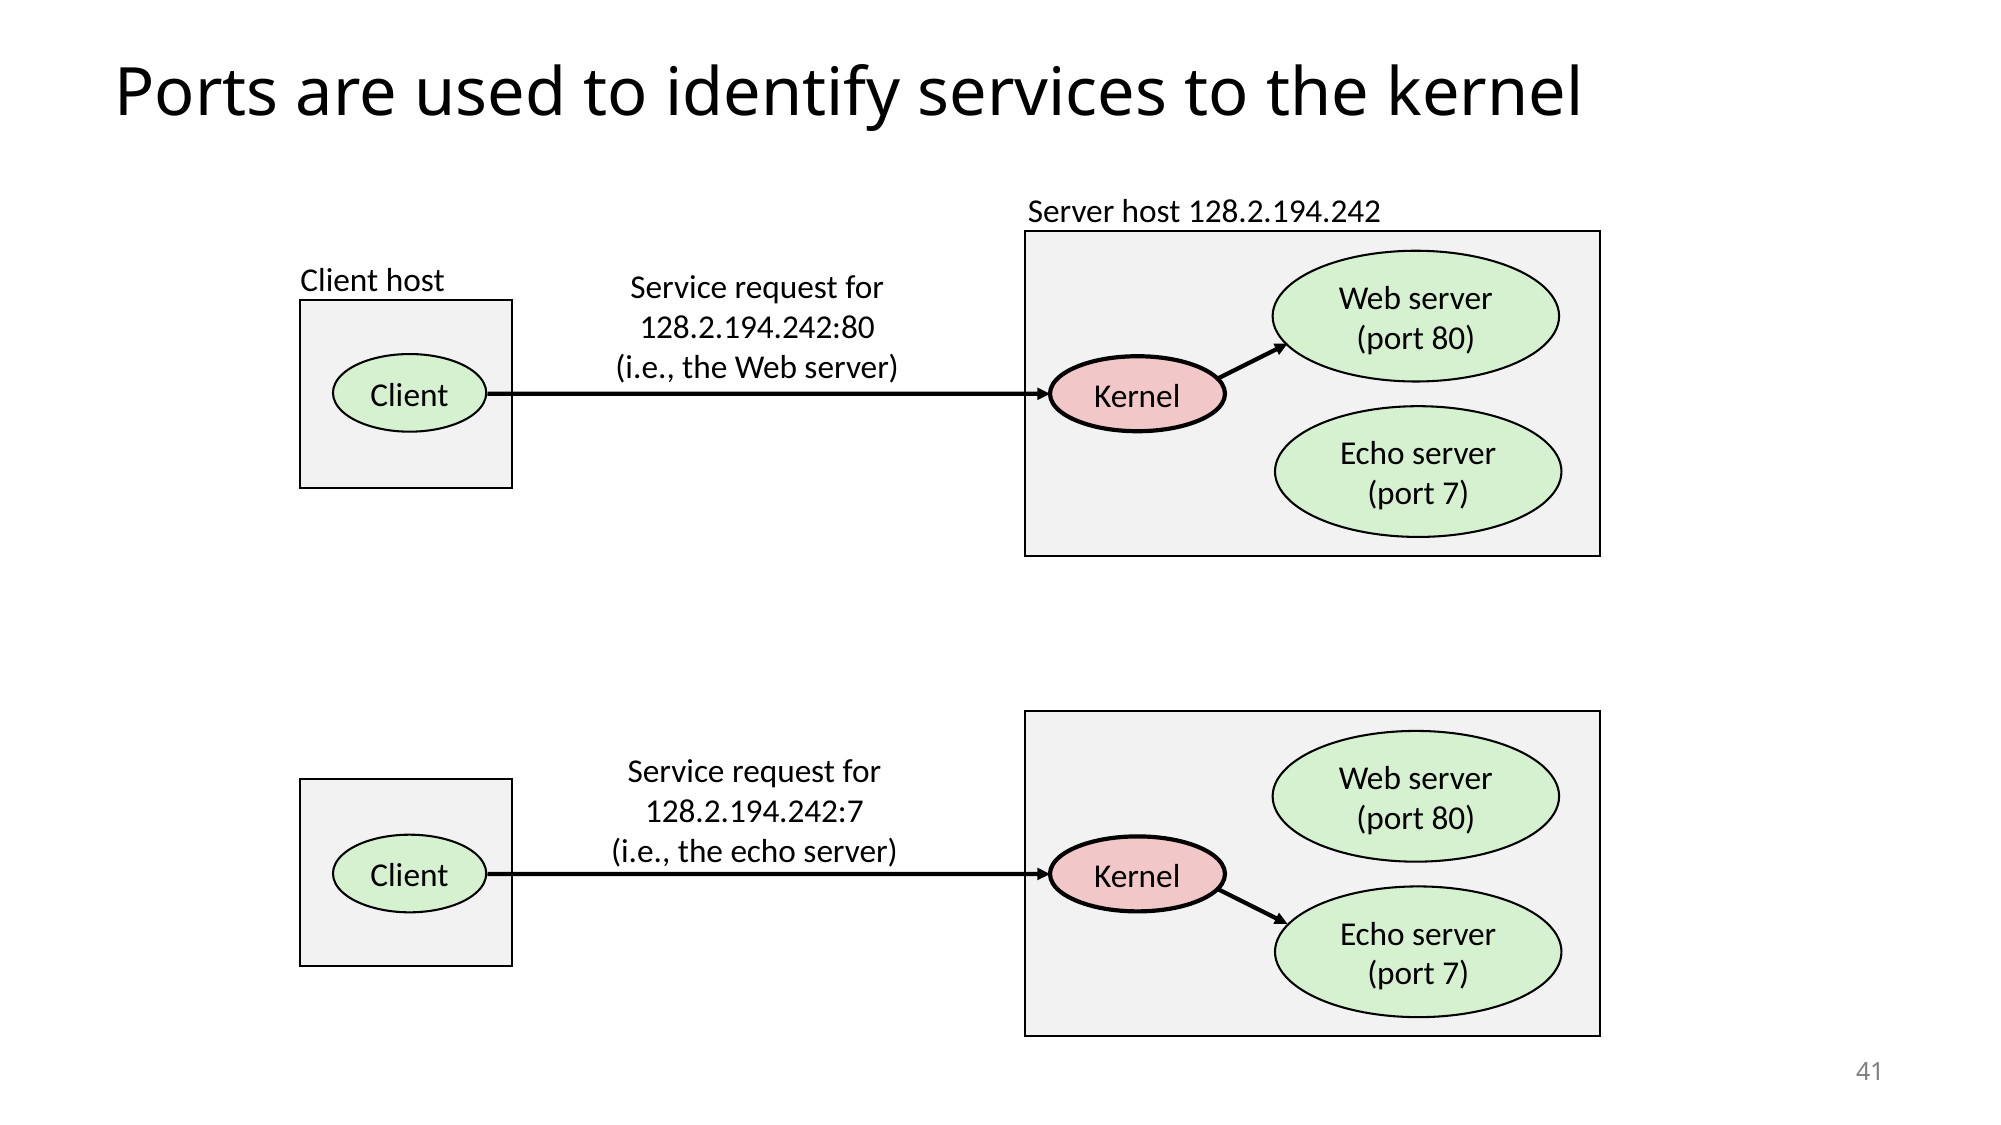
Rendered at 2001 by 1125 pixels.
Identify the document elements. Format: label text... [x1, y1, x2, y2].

text_box Web server (port 80) [1272, 730, 1560, 862]
text_box Web server (port 80) [1272, 250, 1560, 382]
text_box [1218, 889, 1288, 924]
text_box Service request for 128.2.194.242:7 (i.e., the echo server) [596, 741, 913, 877]
text_box [913, 867, 1050, 881]
text_box Service request for 128.2.194.242:80 (i.e., the Web server) [539, 258, 975, 393]
text_box [1218, 343, 1288, 379]
text_box [299, 778, 513, 967]
text_box Server host 128.2.194.242 [1013, 181, 1397, 237]
text_box Client host [285, 250, 461, 306]
title Ports are used to identify services to the kernel [99, 37, 1900, 150]
text_box Kernel [1050, 356, 1225, 432]
text_box Kernel [1050, 836, 1225, 912]
text_box Client [332, 834, 487, 913]
text_box [1025, 711, 1600, 1037]
text_box [487, 387, 1050, 400]
text_box Echo server (port 7) [1275, 406, 1562, 537]
text_box Echo server (port 7) [1275, 886, 1562, 1018]
text_box [299, 300, 513, 488]
text_box Client [332, 354, 487, 432]
slide_number 41 [1749, 1042, 1900, 1103]
text_box [1025, 231, 1600, 557]
